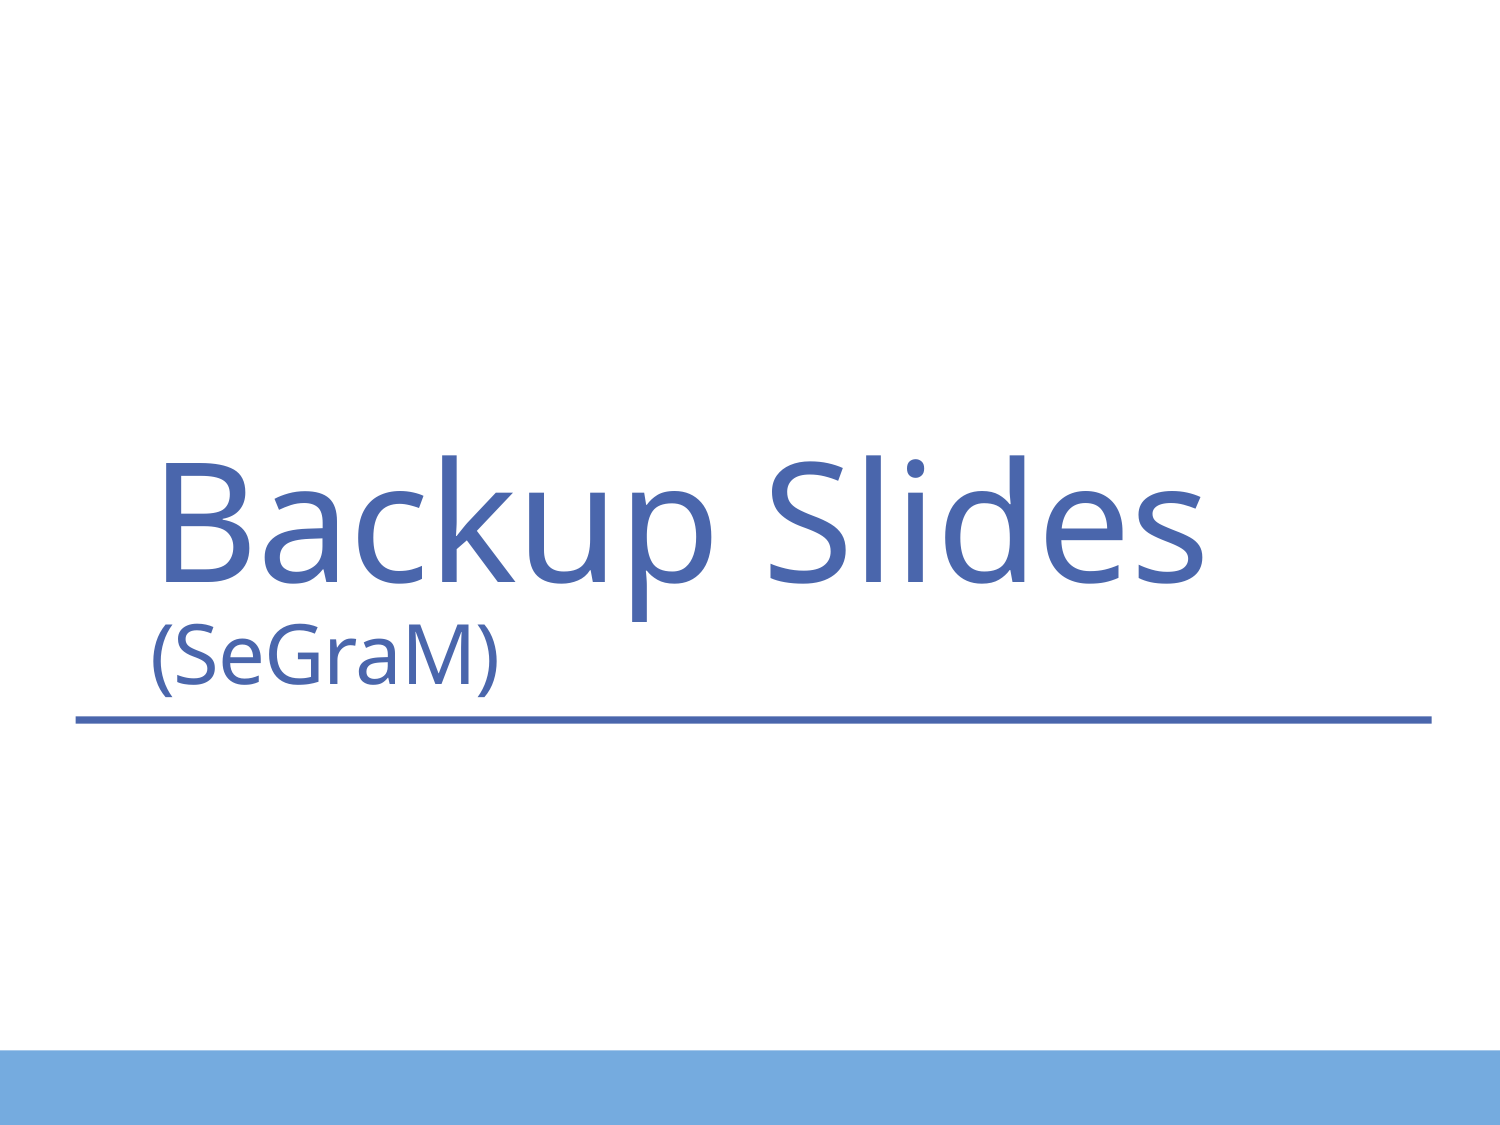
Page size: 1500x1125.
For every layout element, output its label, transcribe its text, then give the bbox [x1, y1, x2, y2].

title Backup Slides (SeGraM) [135, 124, 1373, 710]
